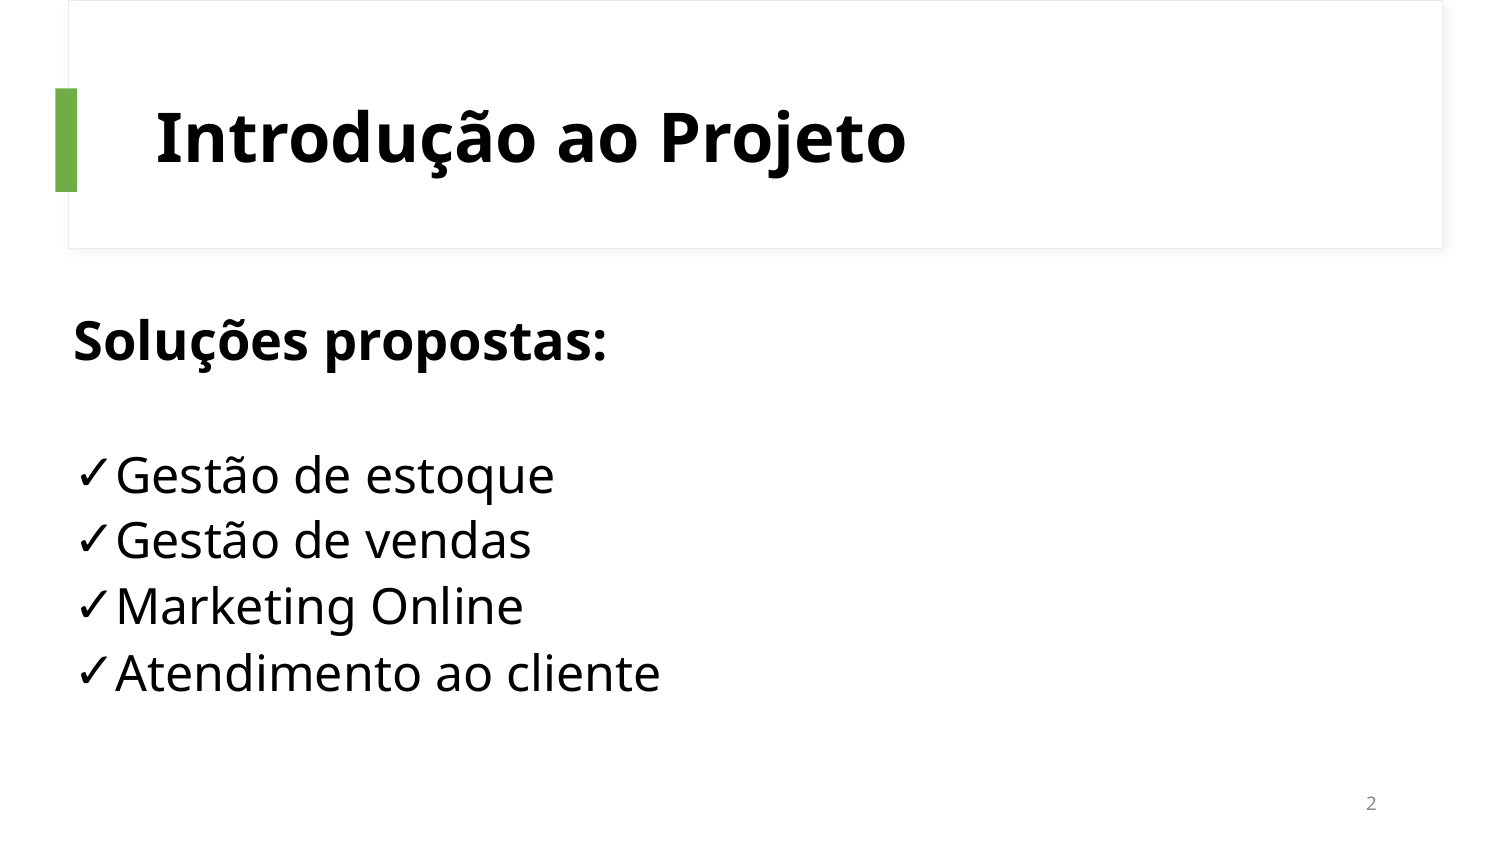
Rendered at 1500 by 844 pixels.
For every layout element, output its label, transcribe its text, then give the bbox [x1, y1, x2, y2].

title Introdução ao Projeto [145, 67, 1397, 213]
title [55, 88, 77, 192]
slide_number ‹#› [1050, 782, 1389, 827]
list Soluções propostas: Gestão de estoque Gestão de vendas Marketing Online Atendimento ao cliente [62, 293, 1389, 749]
